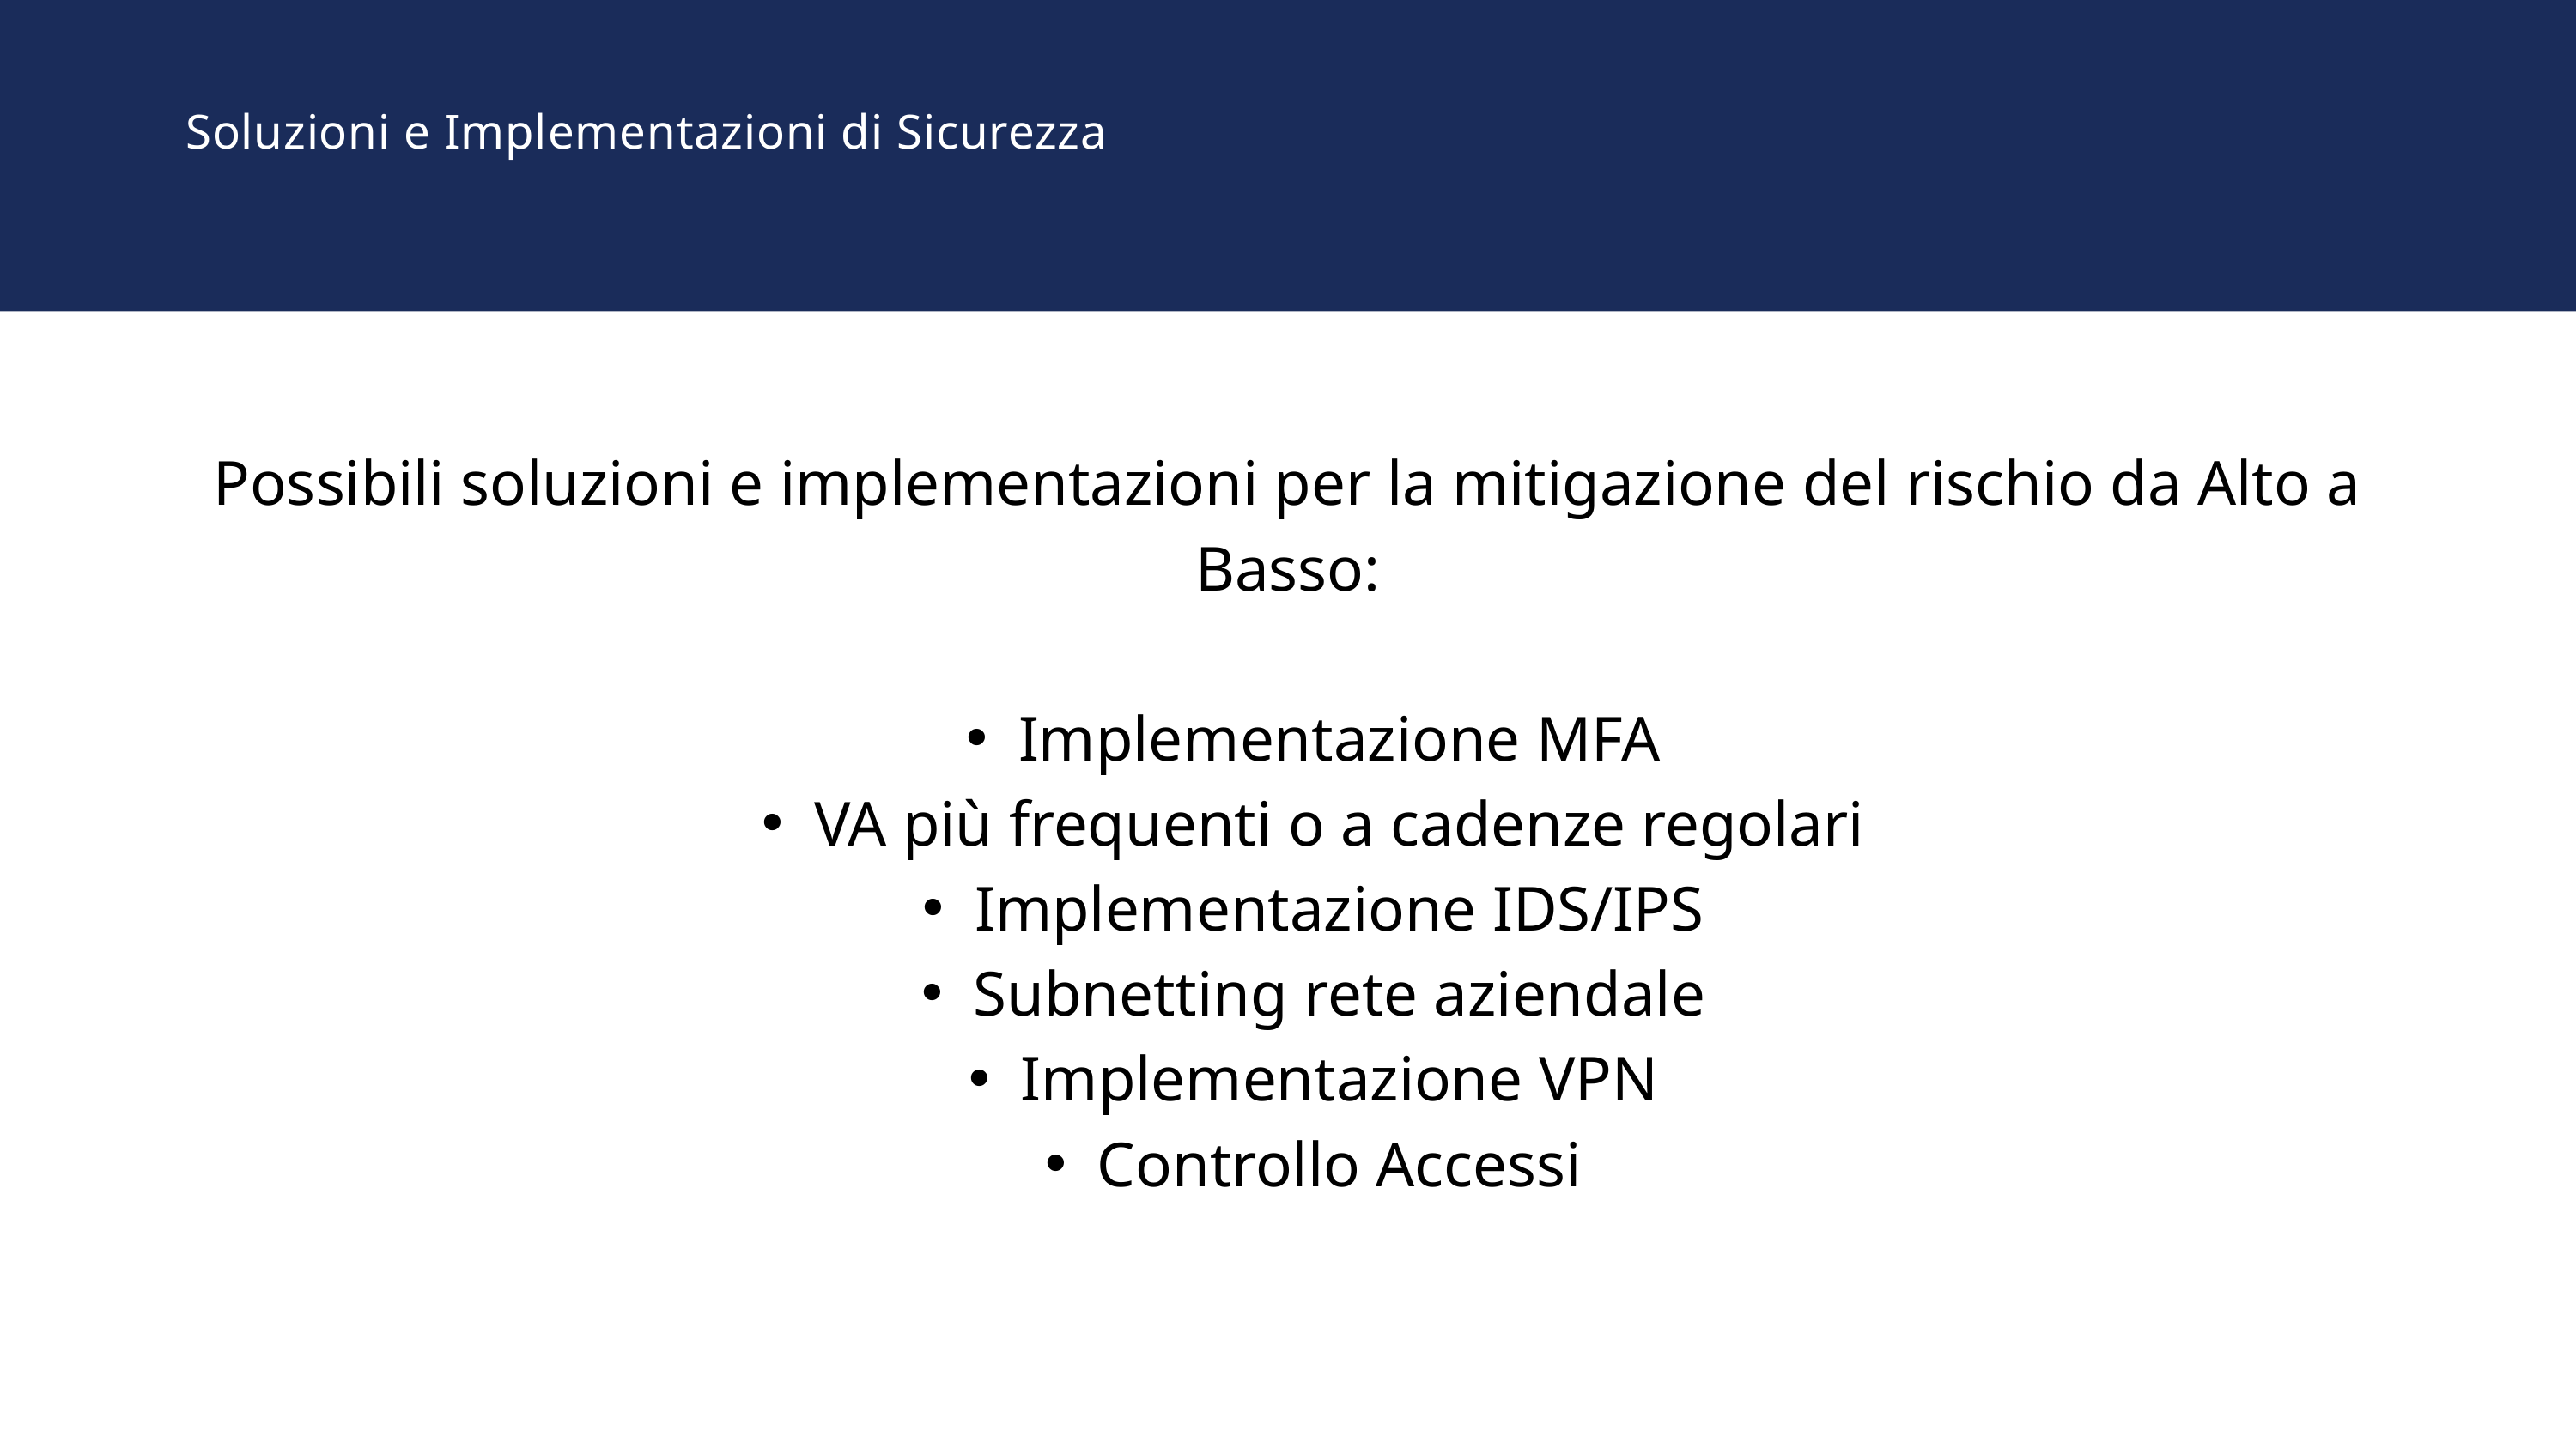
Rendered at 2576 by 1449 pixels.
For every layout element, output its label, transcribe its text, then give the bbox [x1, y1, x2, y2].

text_box Possibili soluzioni e implementazioni per la mitigazione del rischio da Alto a Basso: Implementazione MFA VA più frequenti o a cadenze regolari Implementazione IDS/IPS Subnetting rete aziendale Implementazione VPN Controllo Accessi [144, 432, 2432, 1199]
text_box [0, 0, 2576, 312]
text_box Soluzioni e Implementazioni di Sicurezza [185, 92, 1316, 159]
